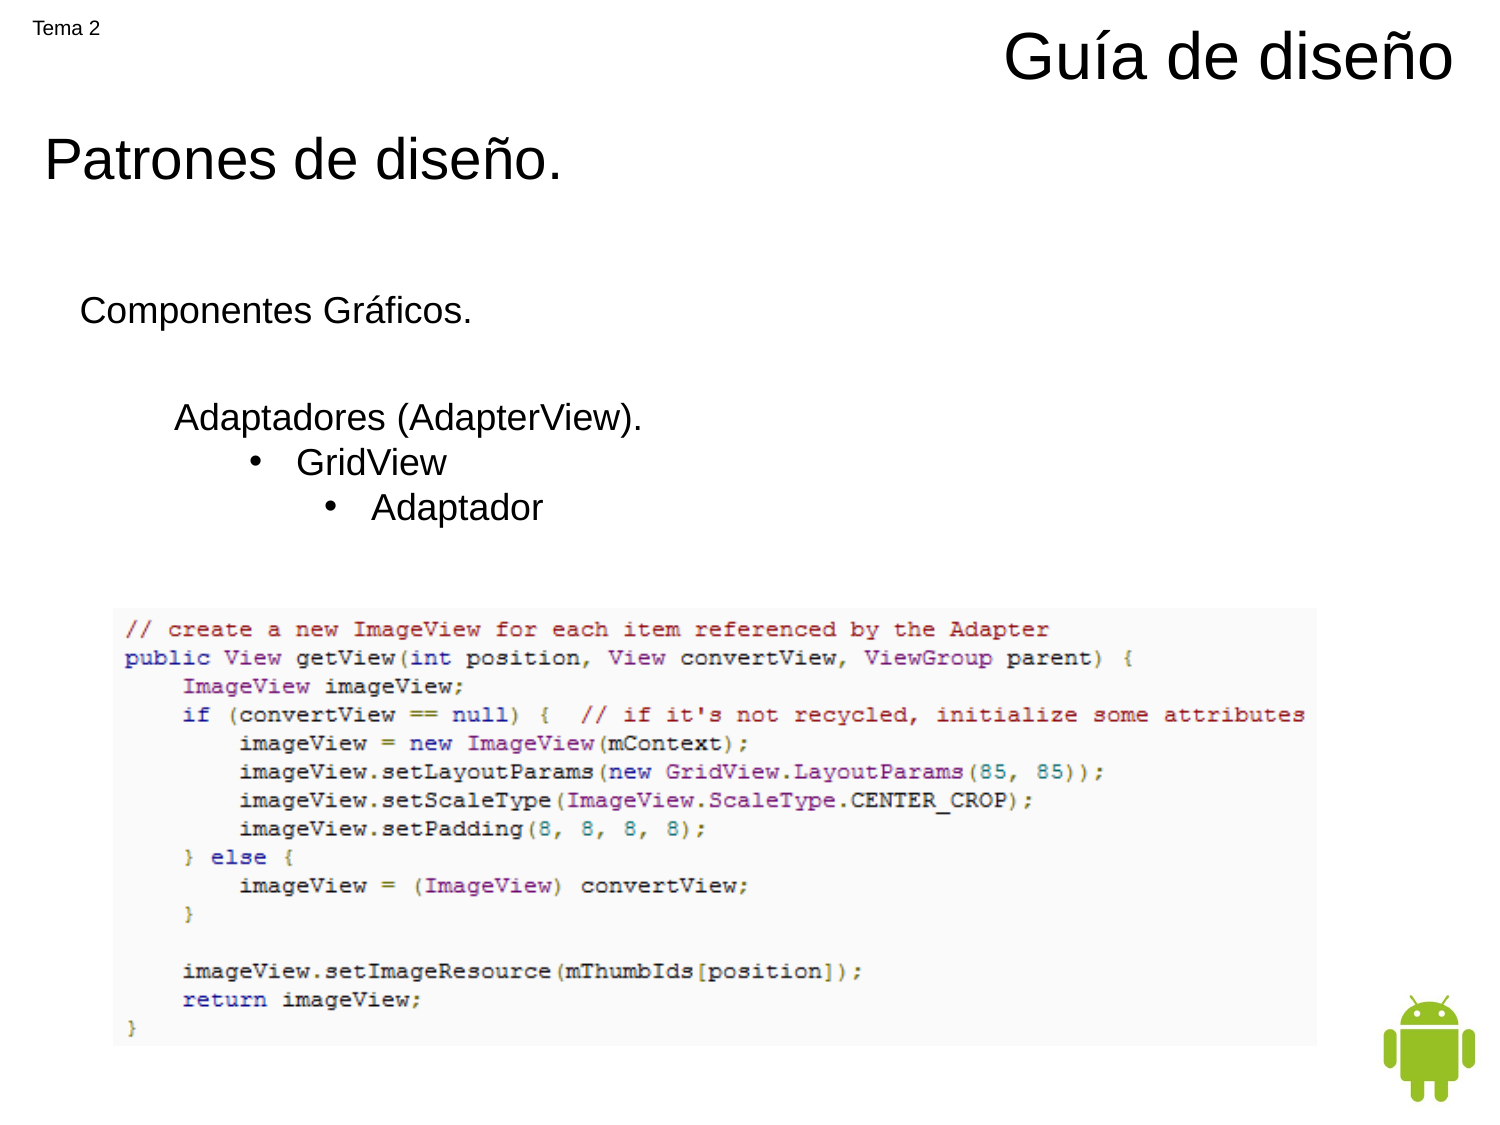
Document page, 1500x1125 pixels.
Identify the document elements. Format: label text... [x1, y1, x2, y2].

text_box Adaptadores (AdapterView). GridView Adaptador [159, 385, 1269, 535]
title Guía de diseño [761, 30, 1471, 76]
text_box Tema 2 [17, 7, 195, 48]
text_box Patrones de diseño. [29, 113, 975, 199]
picture [113, 608, 1317, 1046]
text_box Componentes Gráficos. [64, 278, 1436, 339]
picture [1375, 987, 1483, 1109]
text_box [64, 349, 828, 1093]
